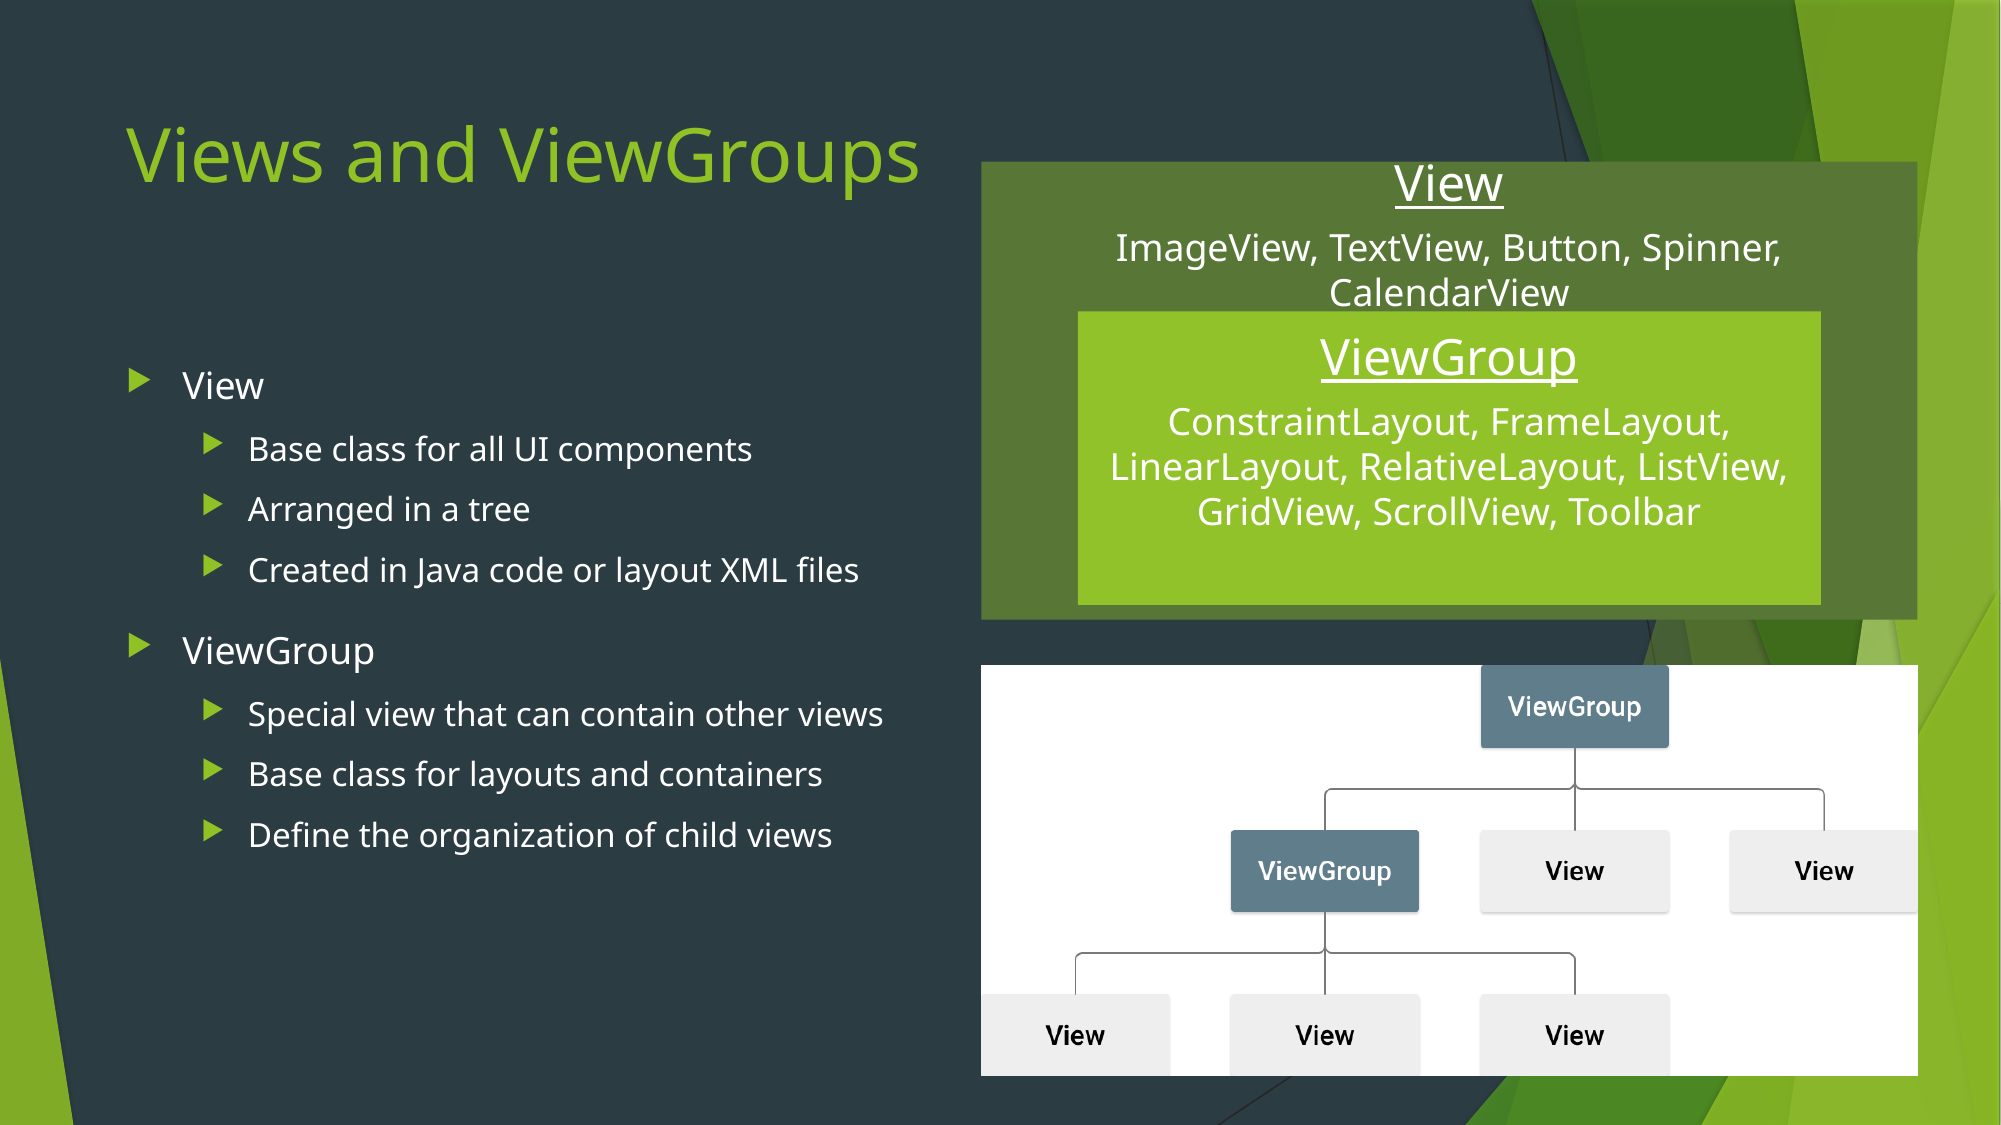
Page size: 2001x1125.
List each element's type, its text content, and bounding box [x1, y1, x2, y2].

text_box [110, 310, 1918, 1076]
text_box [110, 161, 1918, 310]
title Views and ViewGroups [111, 99, 1522, 160]
